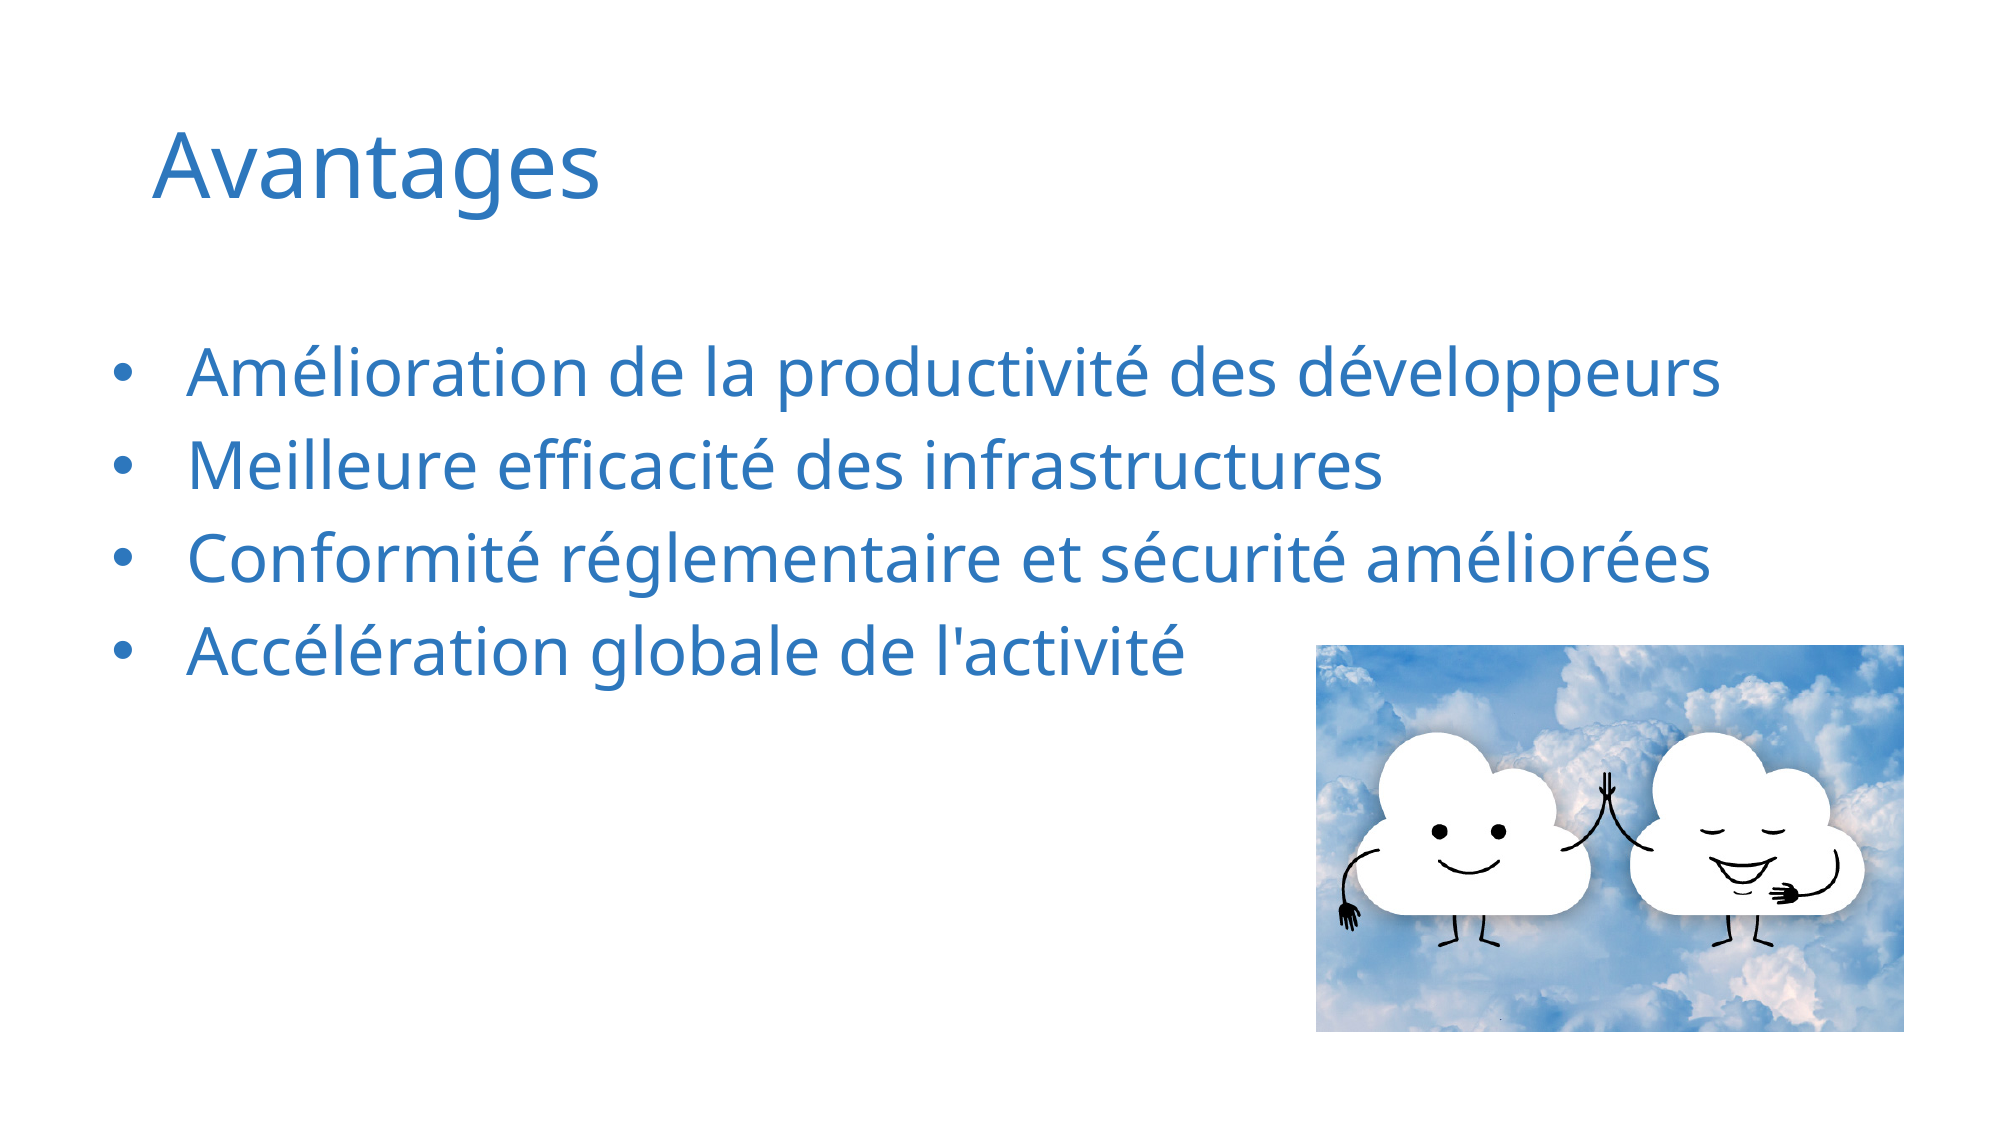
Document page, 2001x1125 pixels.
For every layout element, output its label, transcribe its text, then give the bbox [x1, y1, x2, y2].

list Amélioration de la productivité des développeurs Meilleure efficacité des infrastructures Conformité réglementaire et sécurité améliorées Accélération globale de l'activité [96, 331, 1904, 701]
picture [1316, 645, 1904, 1032]
title Avantages [137, 59, 1863, 278]
